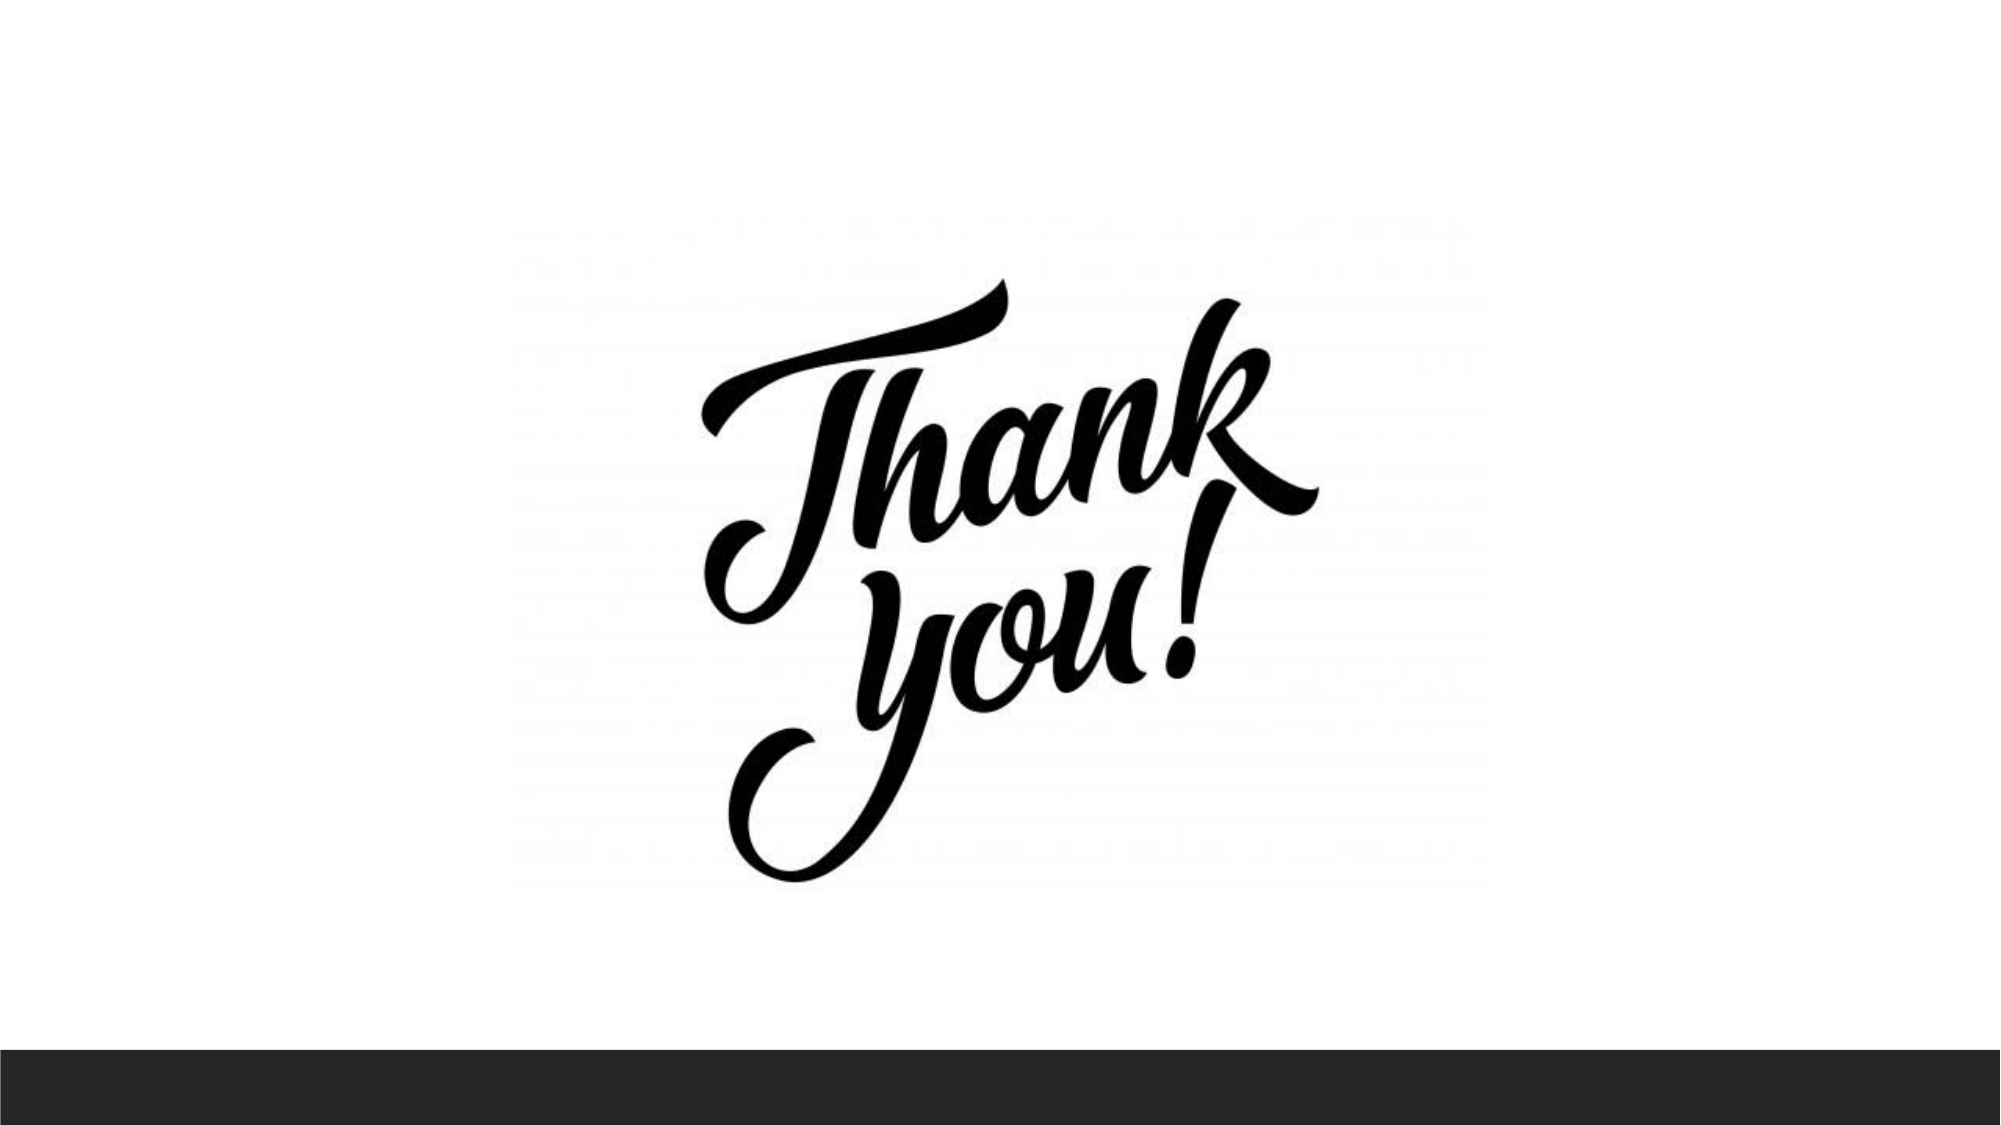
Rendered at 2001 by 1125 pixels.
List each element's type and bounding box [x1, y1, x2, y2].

picture [510, 215, 1490, 910]
